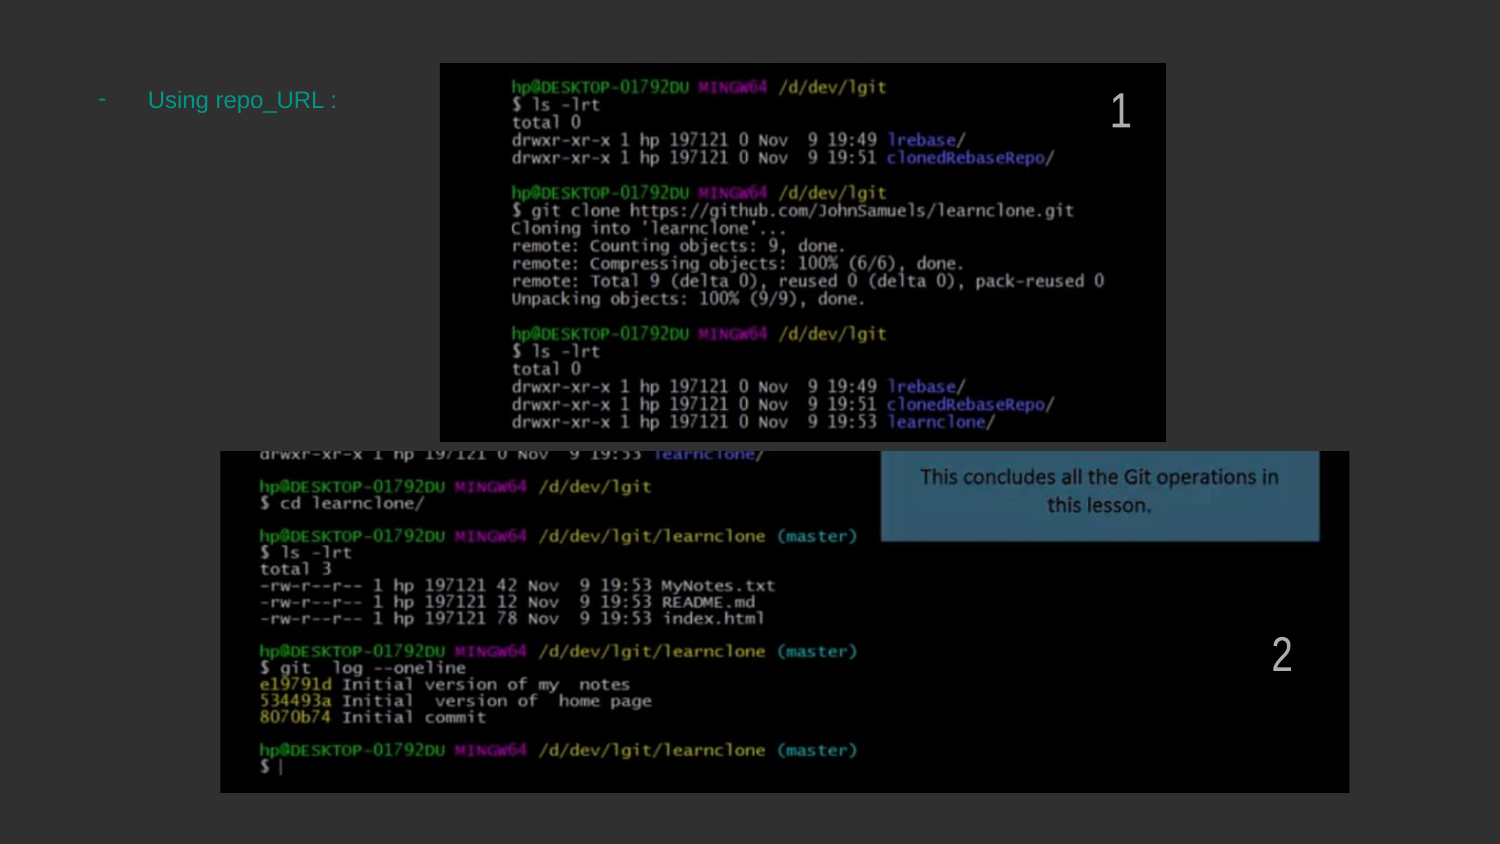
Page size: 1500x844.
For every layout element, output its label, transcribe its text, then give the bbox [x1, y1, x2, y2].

list Using repo_URL : [57, 36, 1458, 818]
picture [220, 450, 1350, 794]
picture [439, 63, 1167, 442]
